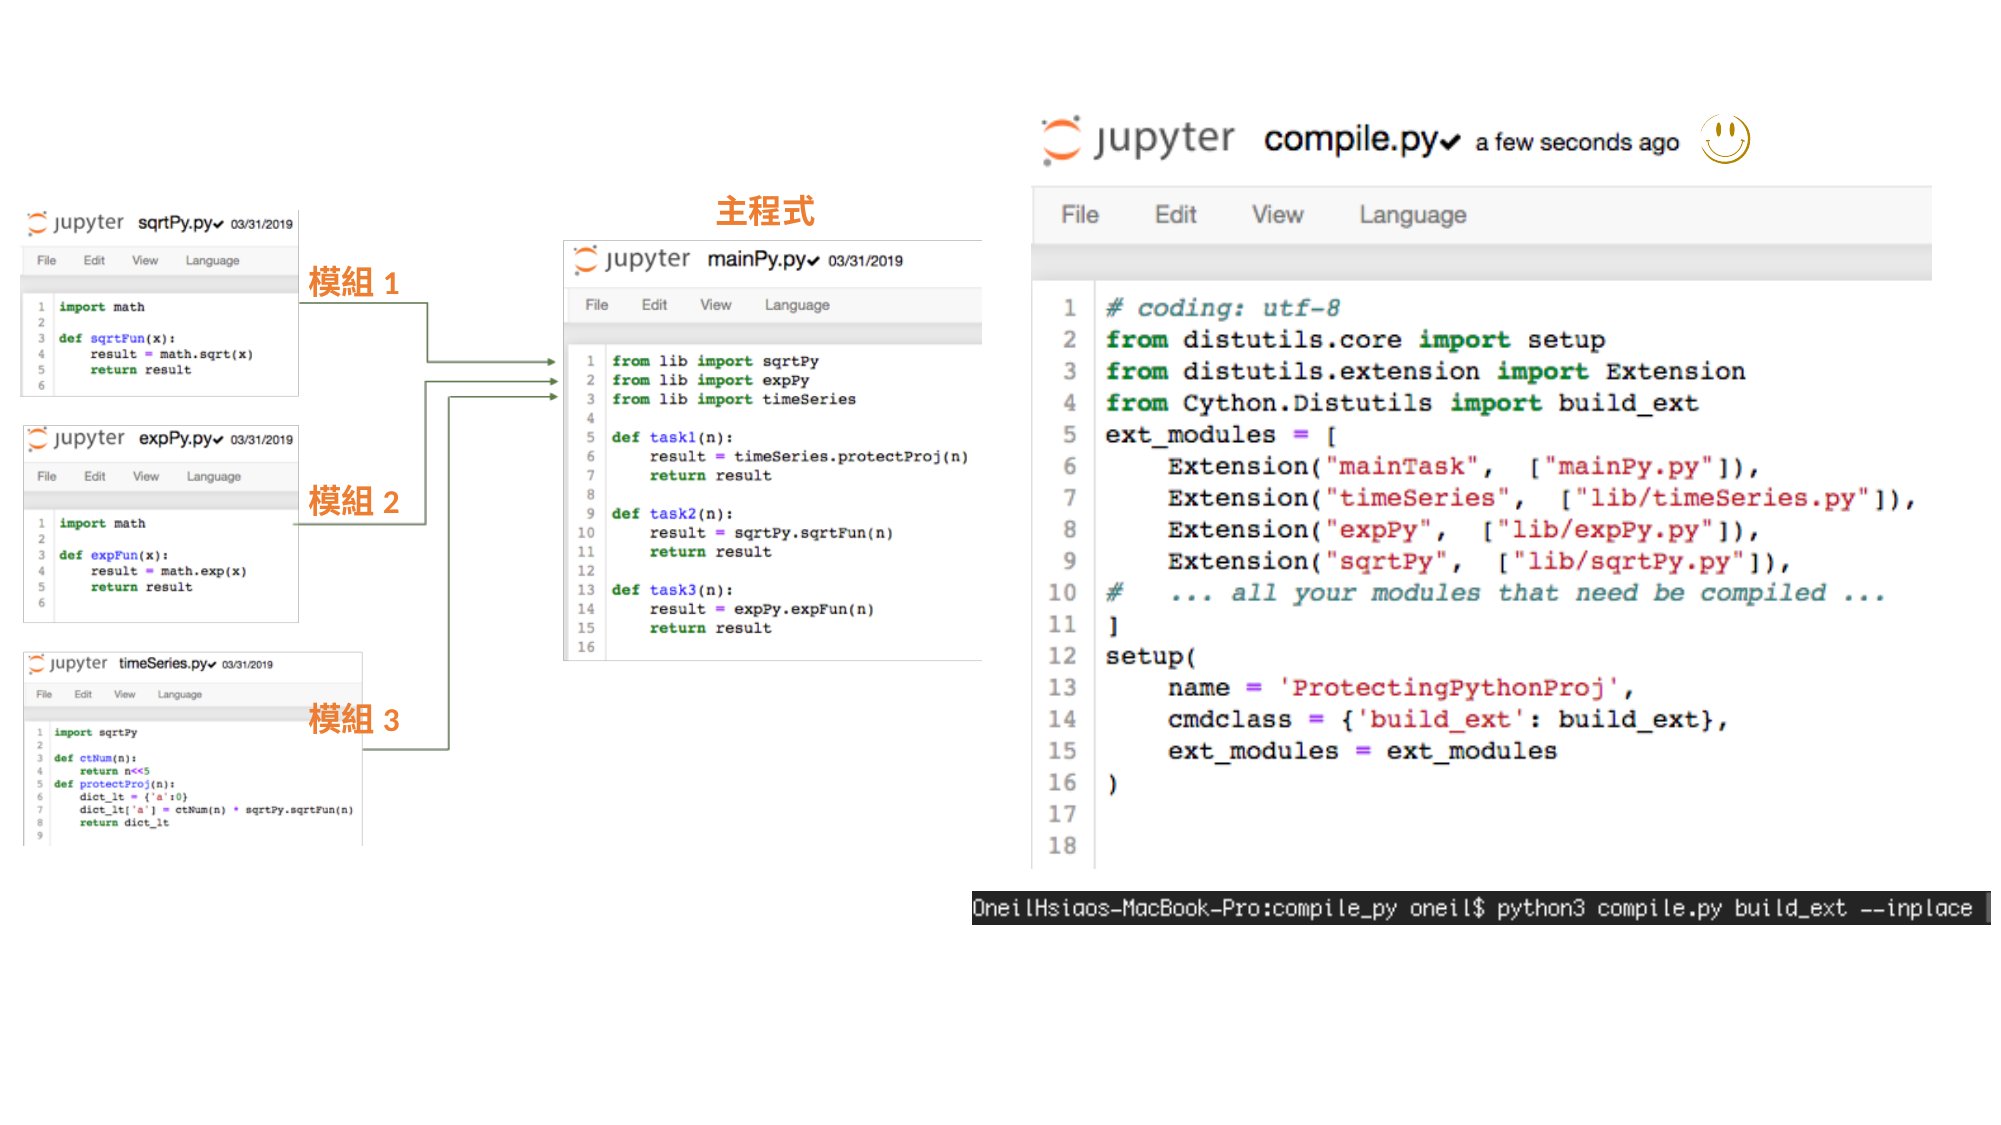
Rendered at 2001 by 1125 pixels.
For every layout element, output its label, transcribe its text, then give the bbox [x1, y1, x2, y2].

text_box 主程式 [700, 182, 973, 210]
picture [20, 210, 982, 846]
picture [1031, 108, 1932, 869]
picture [972, 891, 1991, 925]
